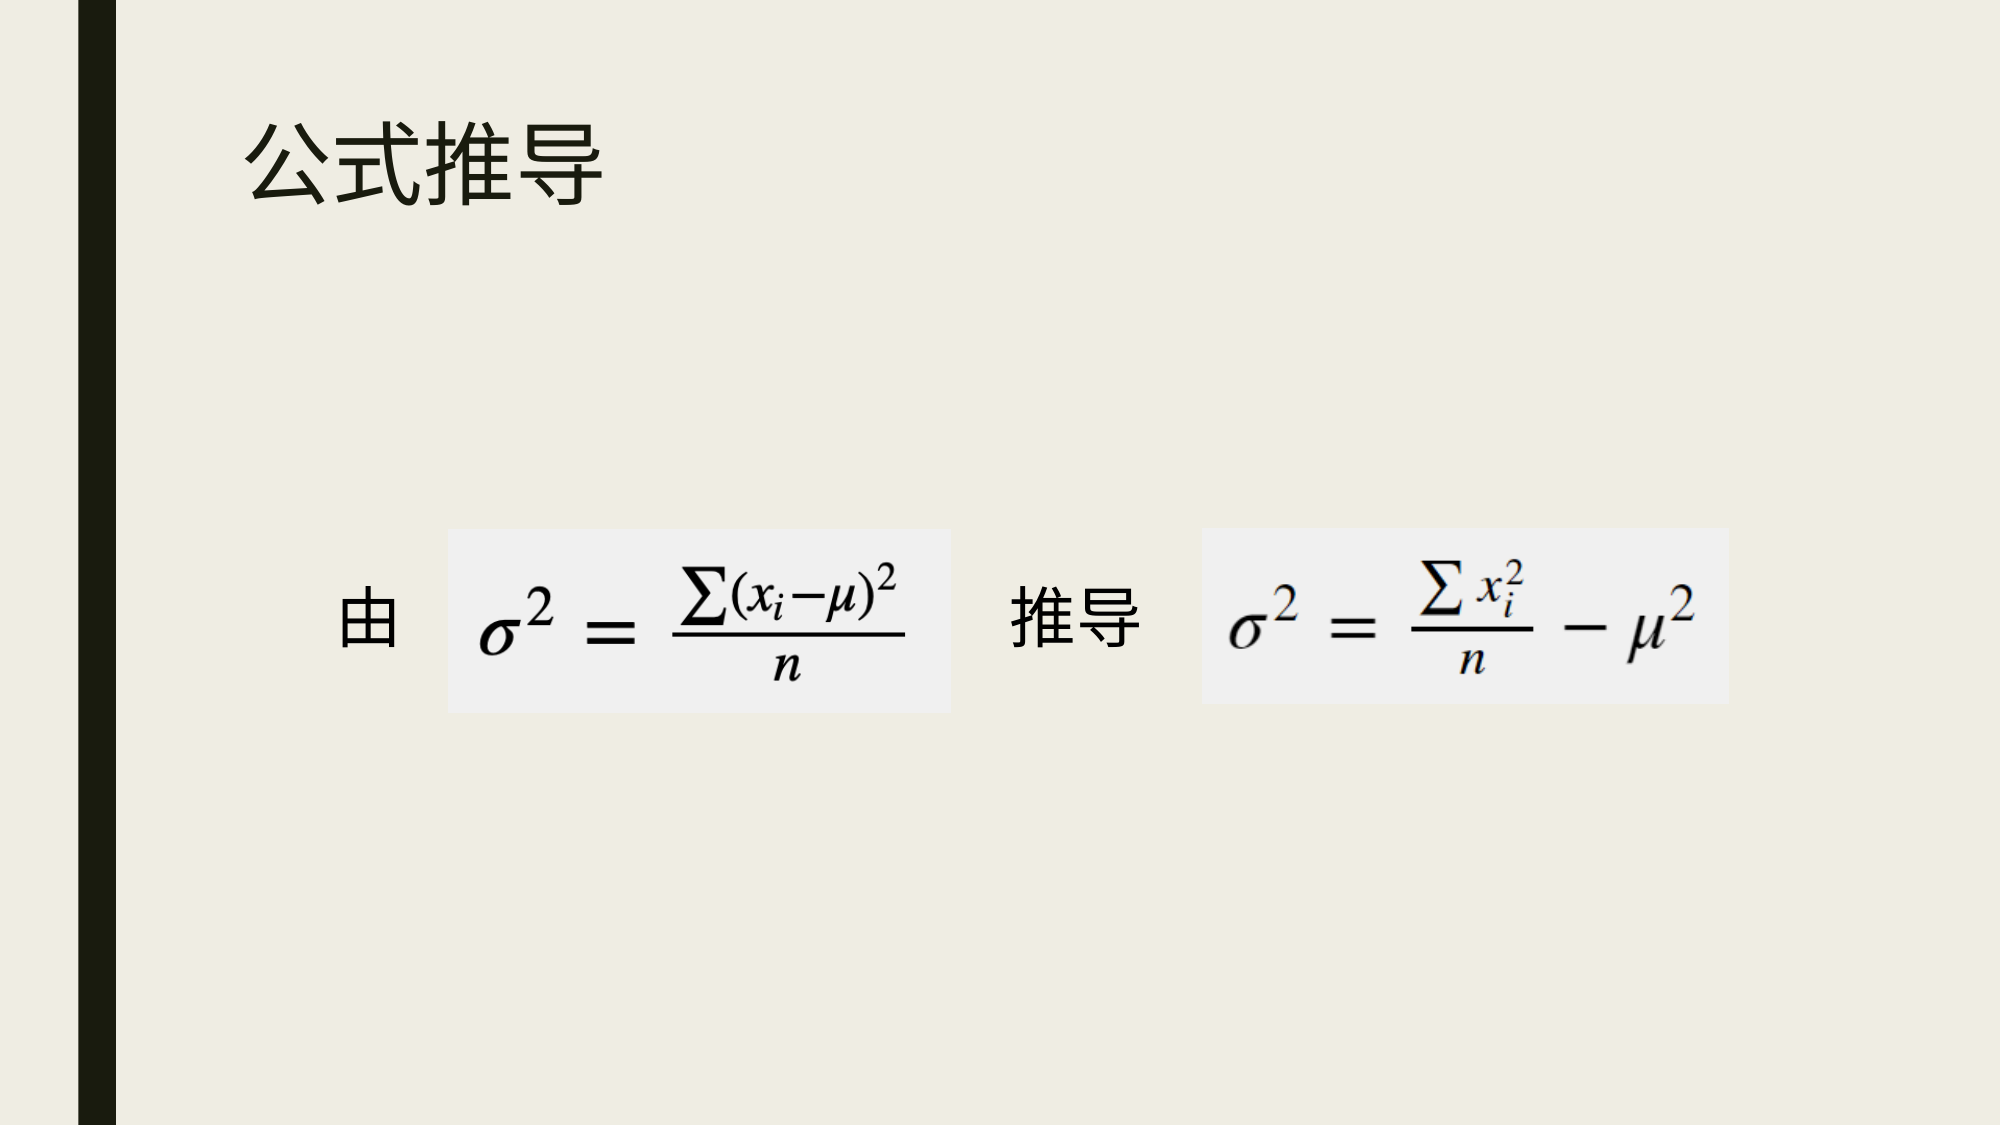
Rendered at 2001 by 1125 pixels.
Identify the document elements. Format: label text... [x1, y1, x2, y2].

picture [448, 529, 951, 713]
picture [1202, 528, 1729, 704]
text_box 由 [320, 568, 417, 664]
text_box 推导 [995, 568, 1159, 664]
title 公式推导 [225, 112, 1800, 357]
